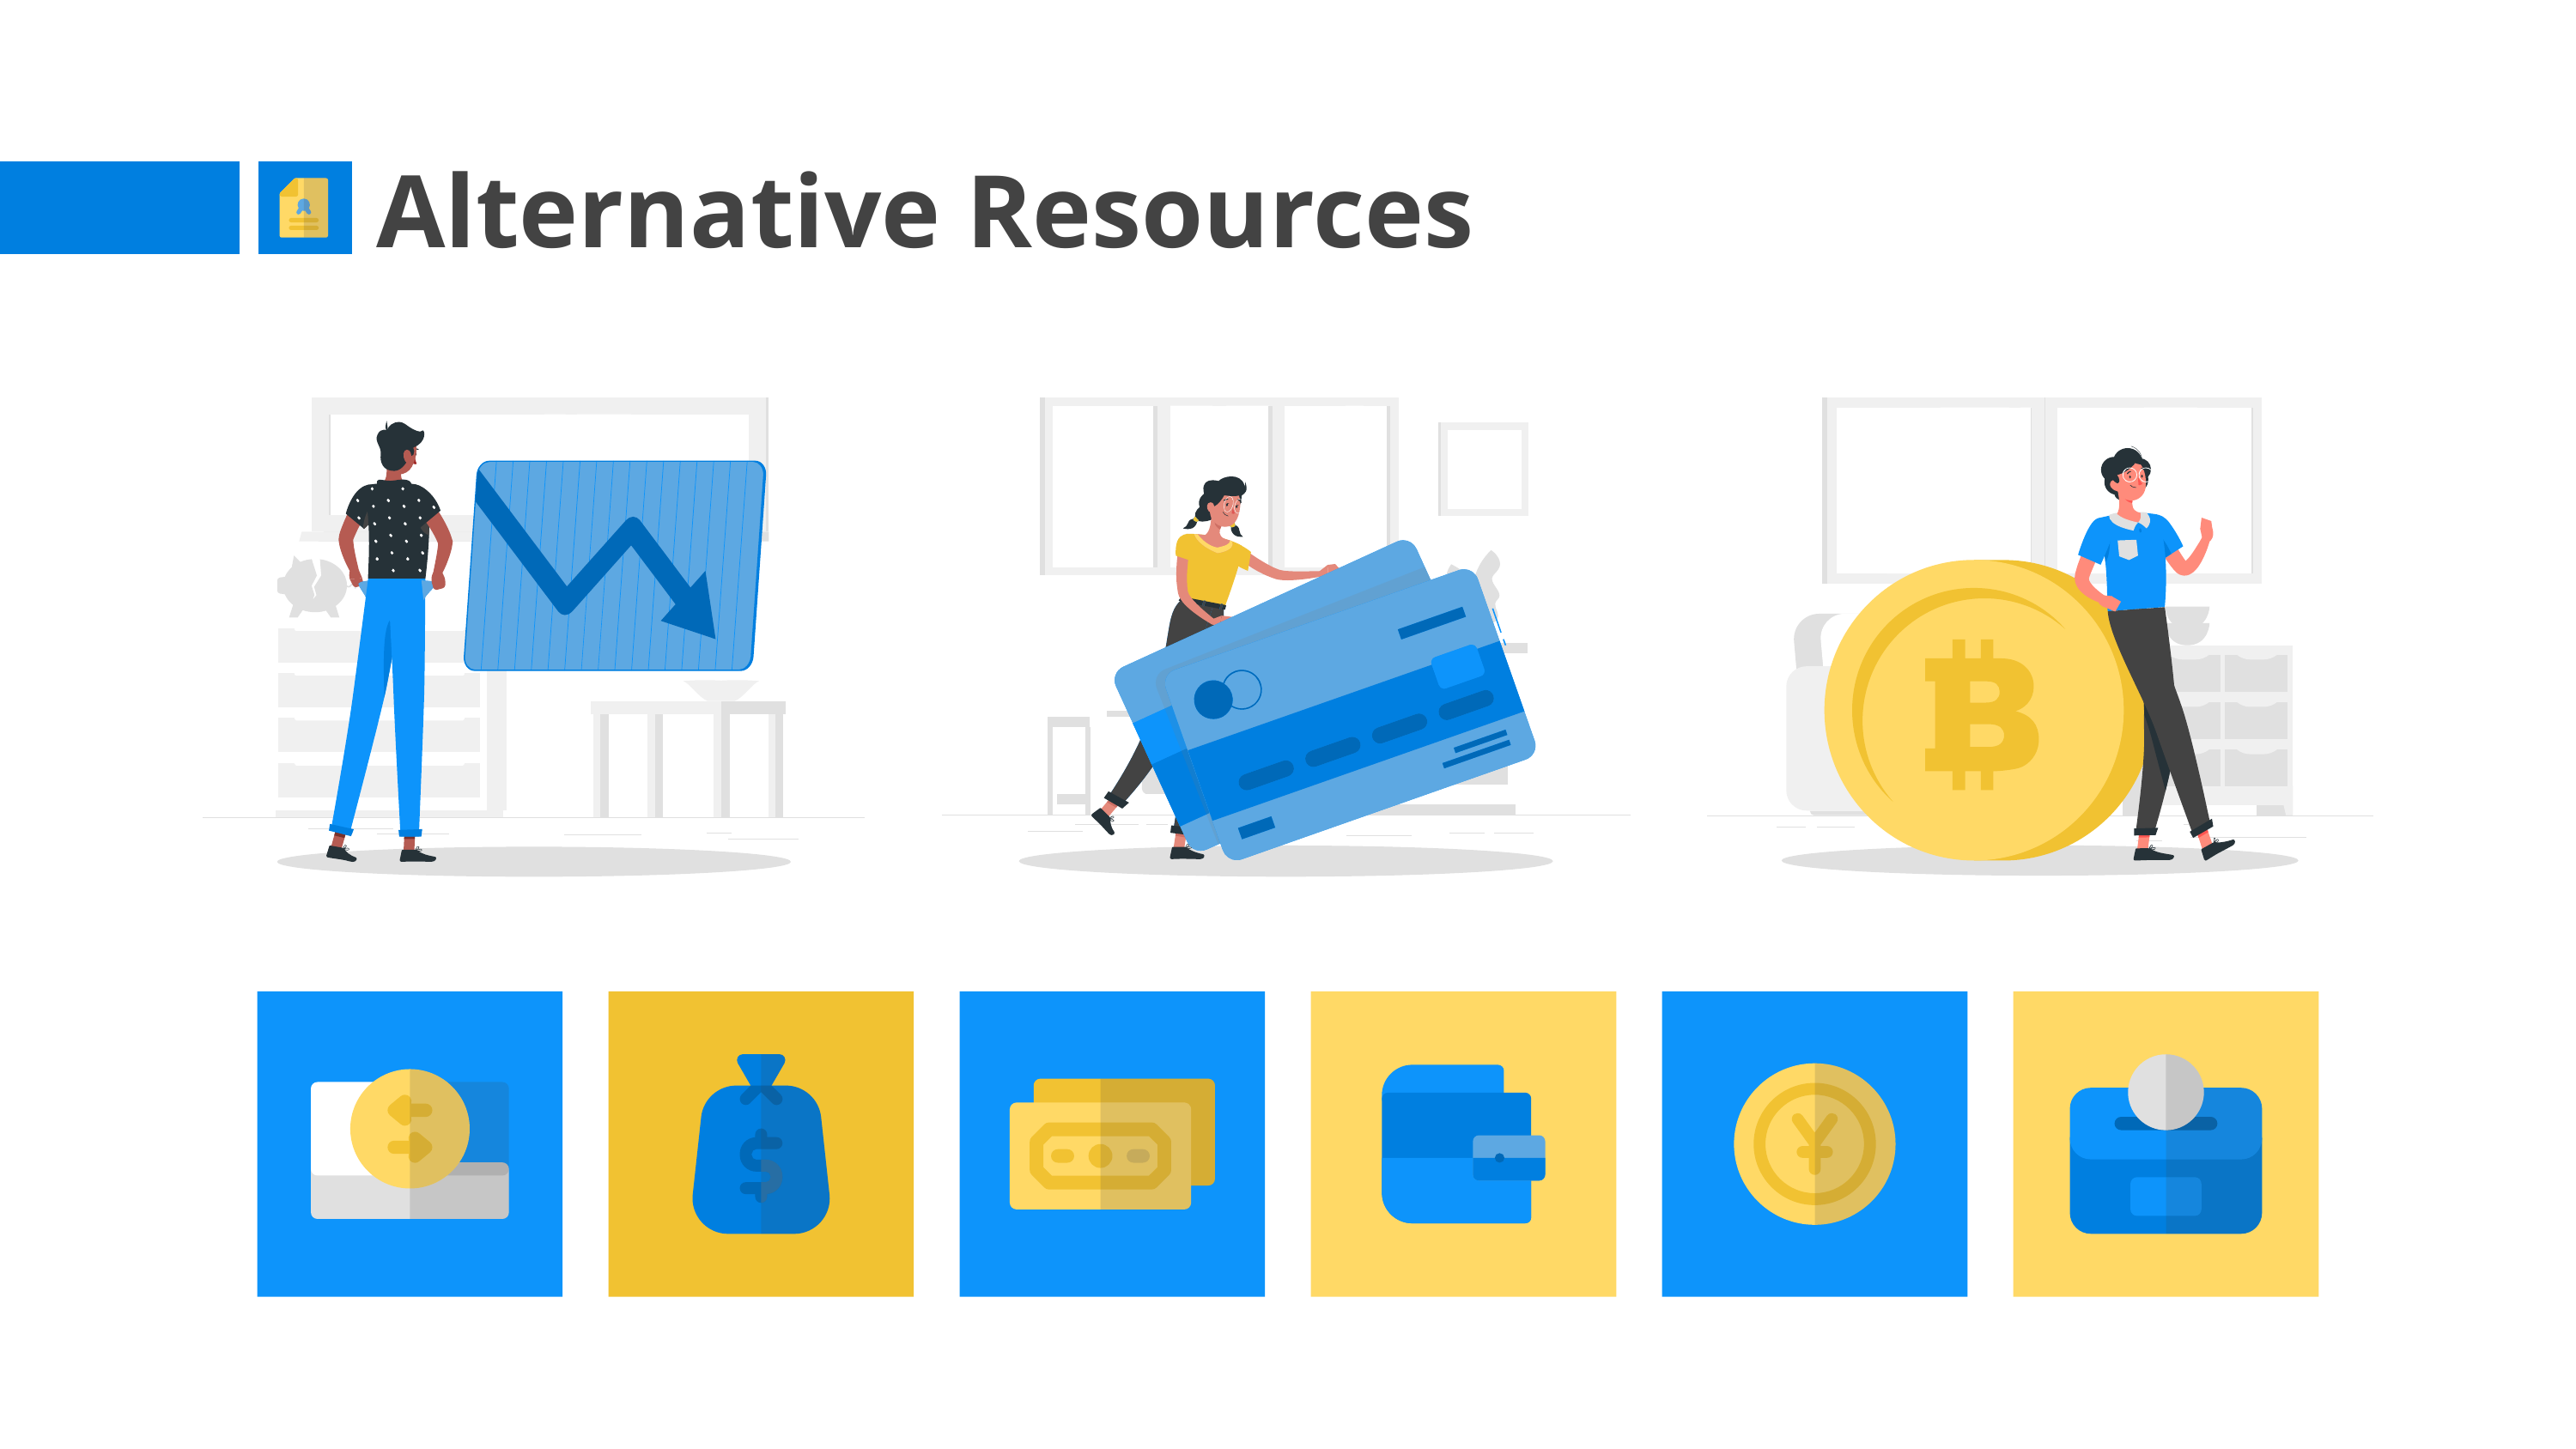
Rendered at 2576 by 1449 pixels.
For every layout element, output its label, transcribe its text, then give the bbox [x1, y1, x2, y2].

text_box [1706, 397, 2373, 876]
title Alternative Resources [350, 147, 2098, 268]
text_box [257, 991, 563, 1297]
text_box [941, 397, 1631, 877]
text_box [2013, 991, 2319, 1297]
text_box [959, 991, 1266, 1297]
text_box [1662, 991, 1968, 1297]
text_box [202, 397, 866, 877]
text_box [608, 991, 914, 1297]
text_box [278, 178, 329, 238]
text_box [1310, 991, 1617, 1297]
